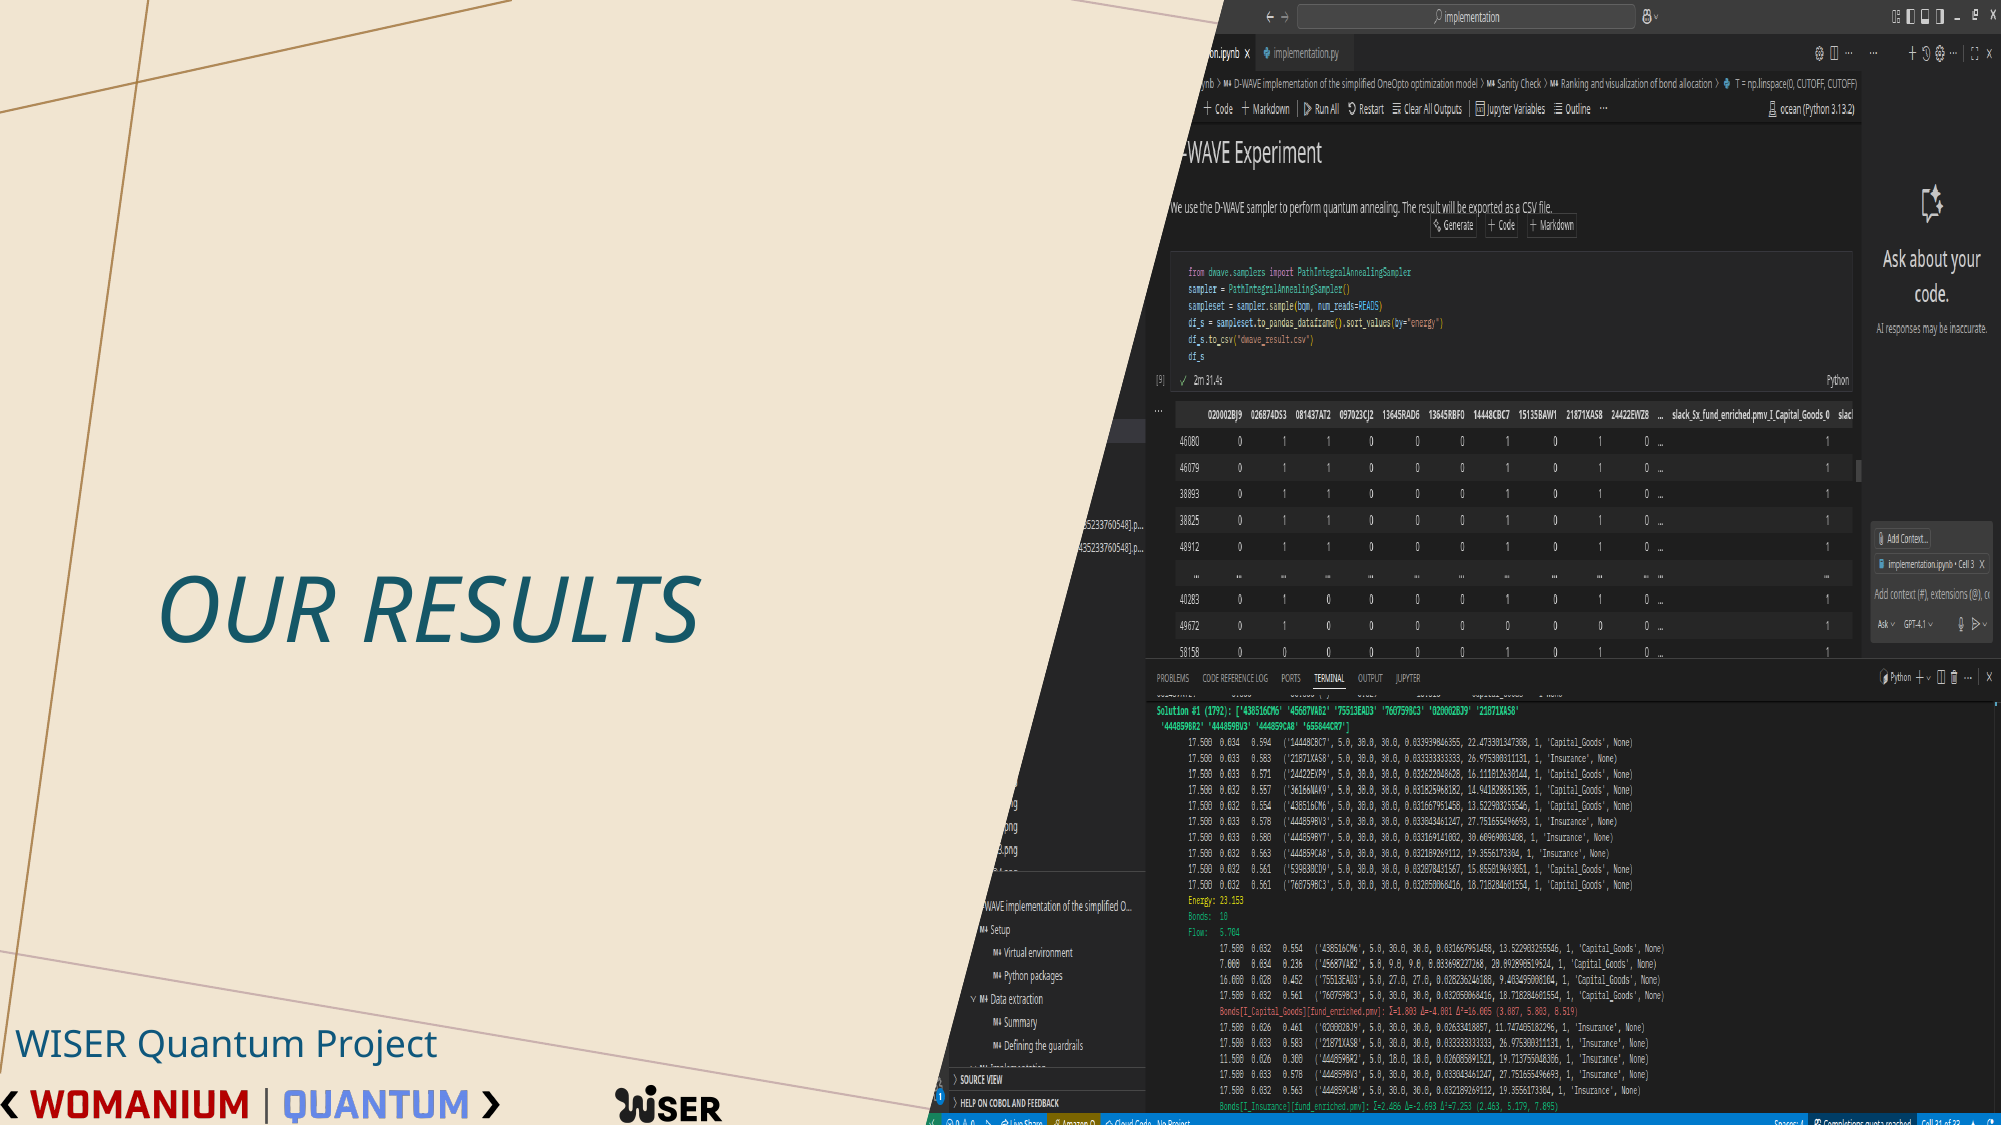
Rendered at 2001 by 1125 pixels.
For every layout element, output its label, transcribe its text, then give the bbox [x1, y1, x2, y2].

text_box WISER Quantum Project [0, 1012, 922, 1073]
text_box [0, 1050, 725, 1125]
picture [922, 0, 2001, 1125]
title Our Results [140, 79, 922, 671]
